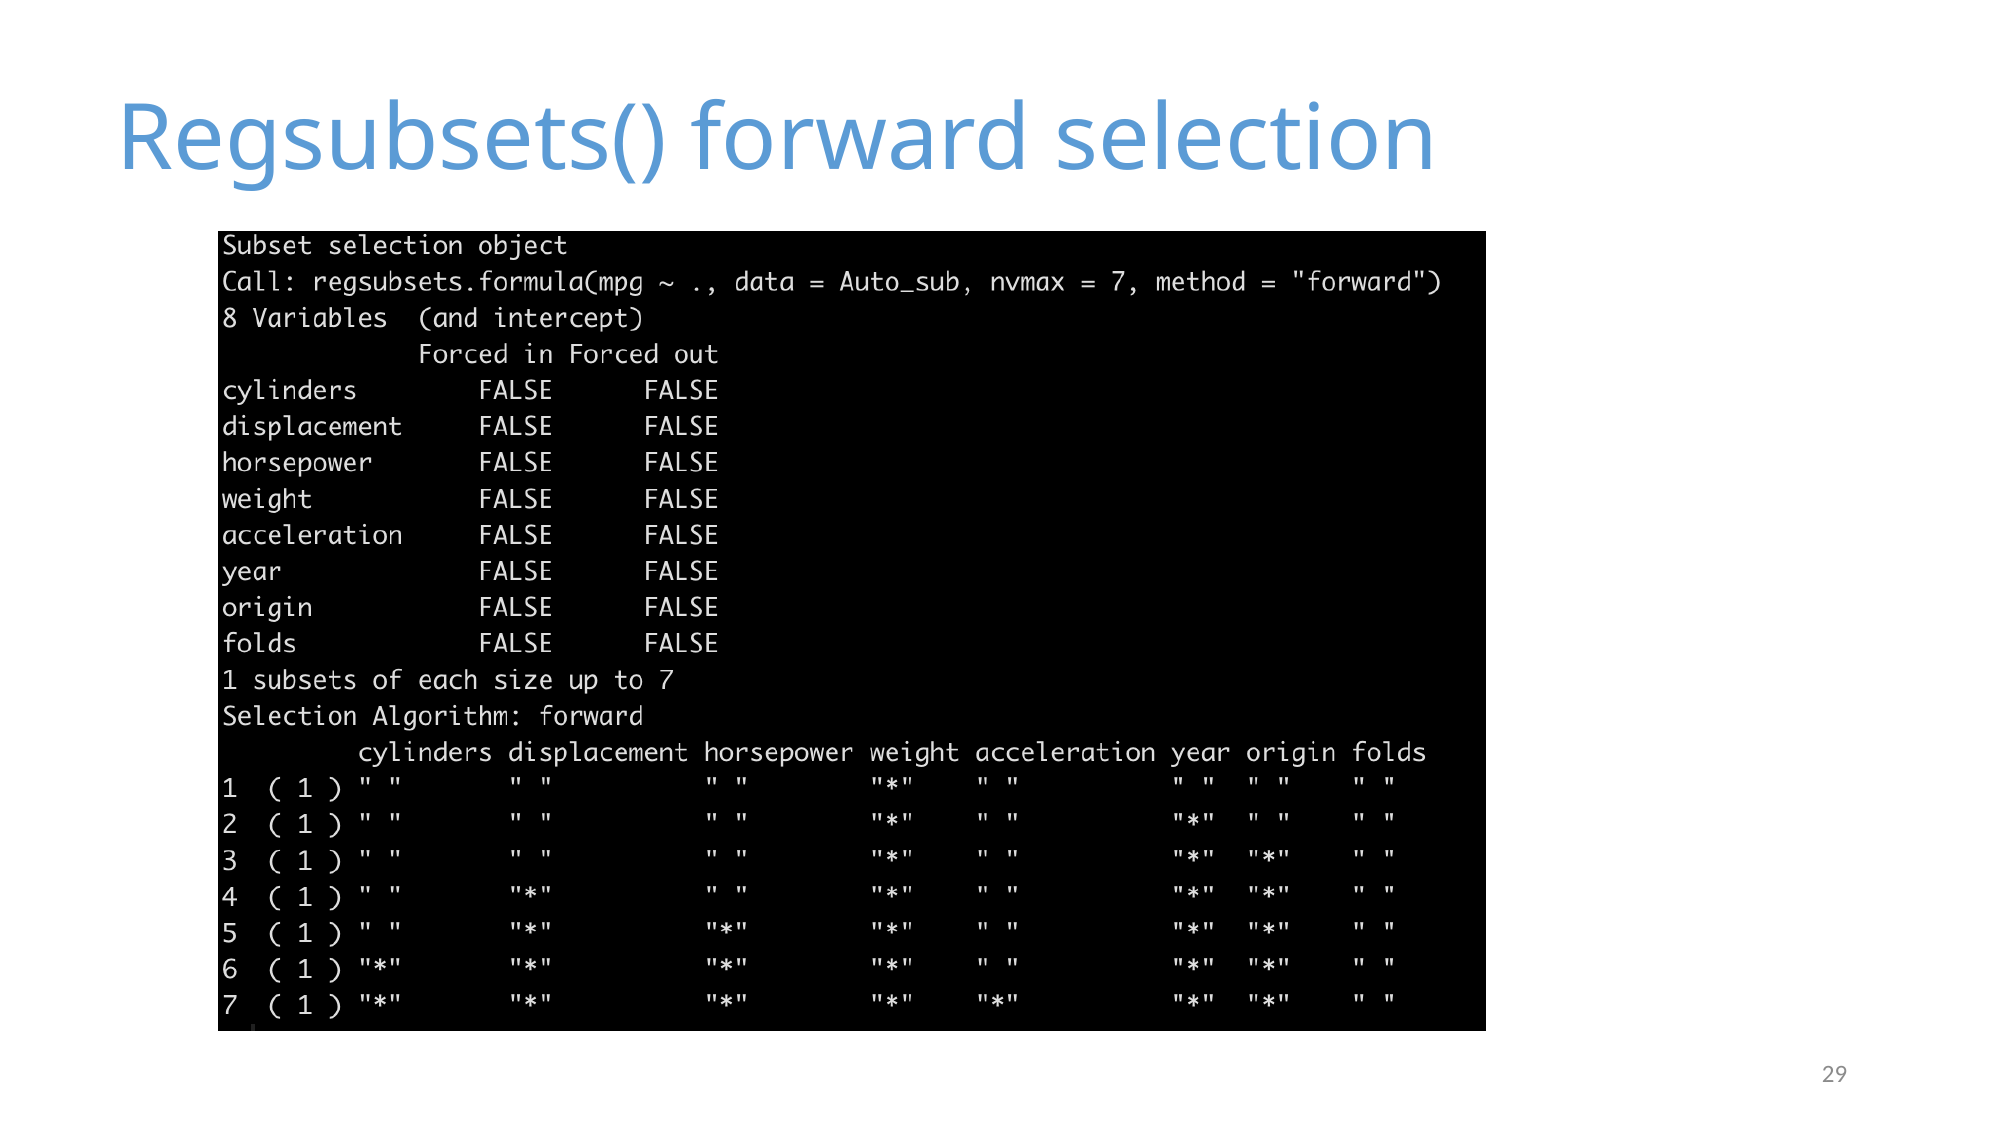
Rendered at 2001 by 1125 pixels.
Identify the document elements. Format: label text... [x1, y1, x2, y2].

picture [217, 231, 1486, 1031]
text_box Regsubsets() forward selection [101, 47, 1602, 232]
slide_number 29 [1412, 1042, 1863, 1103]
